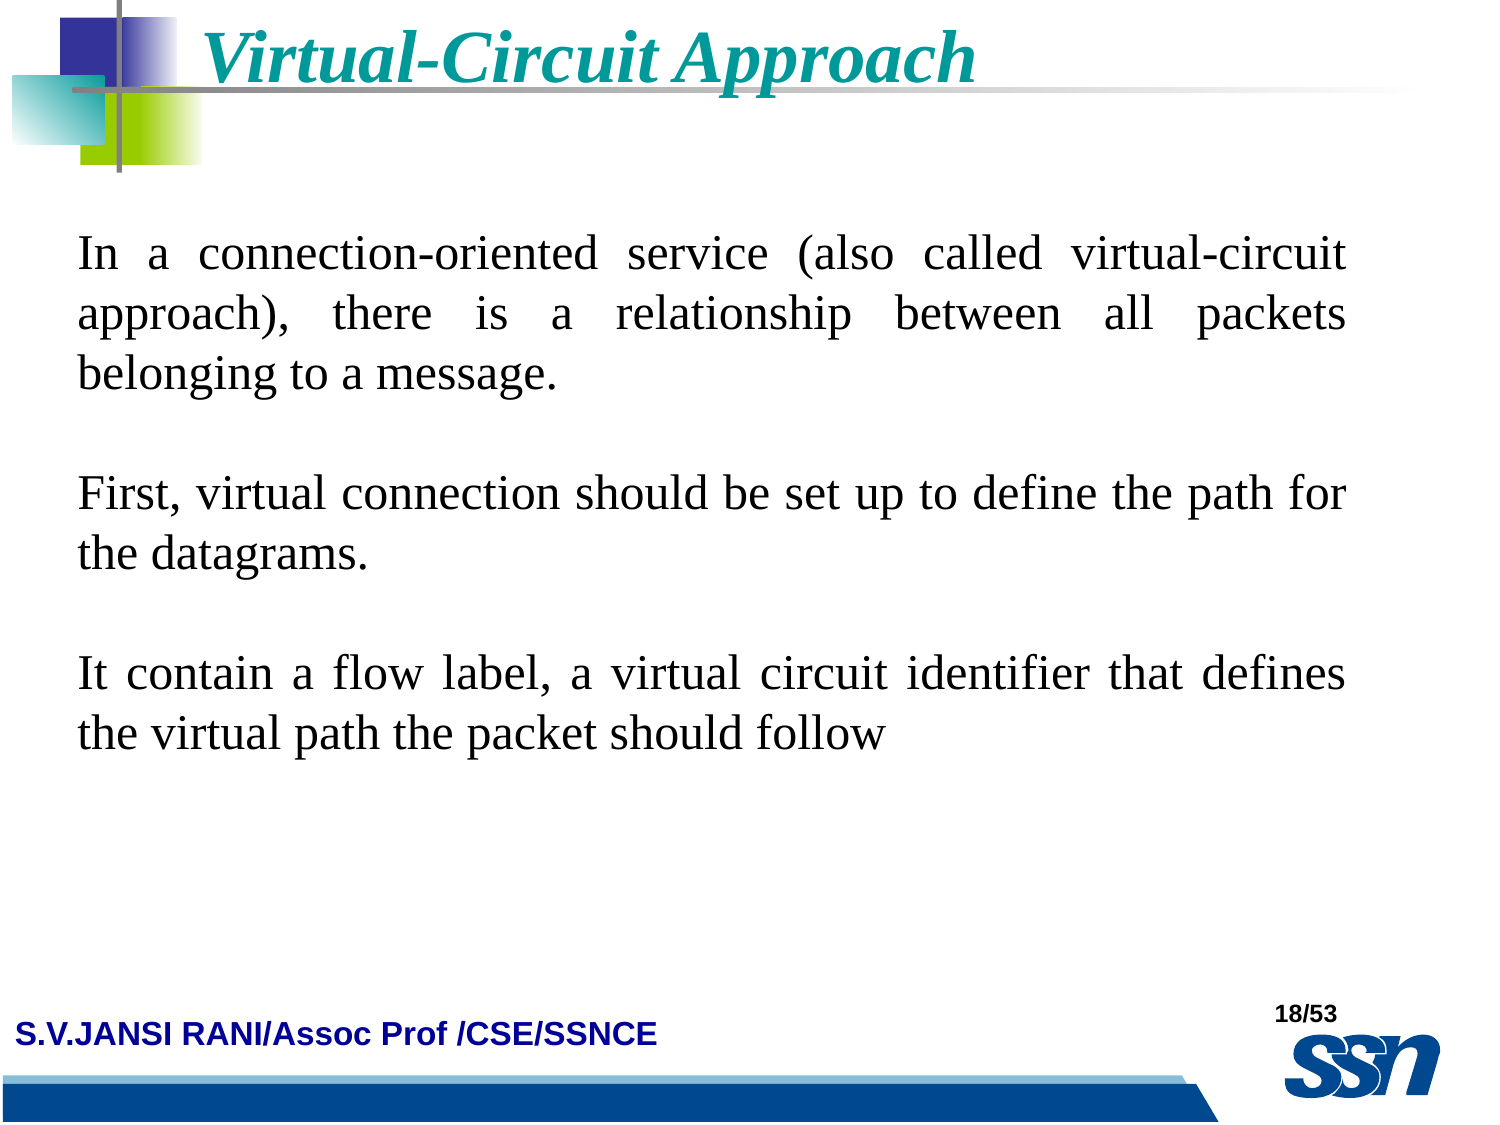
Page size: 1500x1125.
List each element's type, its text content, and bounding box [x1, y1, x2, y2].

text_box [80, 93, 116, 165]
text_box [12, 75, 105, 145]
text_box [116, 93, 122, 173]
text_box [72, 87, 185, 93]
text_box In a connection-oriented service (also called virtual-circuit approach), there is a relationship between all packets belonging to a message. First, virtual connection should be set up to define the path for the datagrams. It contain a flow label, a virtual circuit identifier that defines the virtual path the packet should follow [62, 212, 1363, 767]
text_box [116, 0, 122, 87]
text_box [60, 17, 116, 86]
text_box [994, 87, 1423, 93]
text_box [141, 93, 202, 165]
text_box [122, 93, 141, 165]
text_box [122, 17, 177, 86]
text_box Virtual-Circuit Approach [185, 0, 994, 105]
